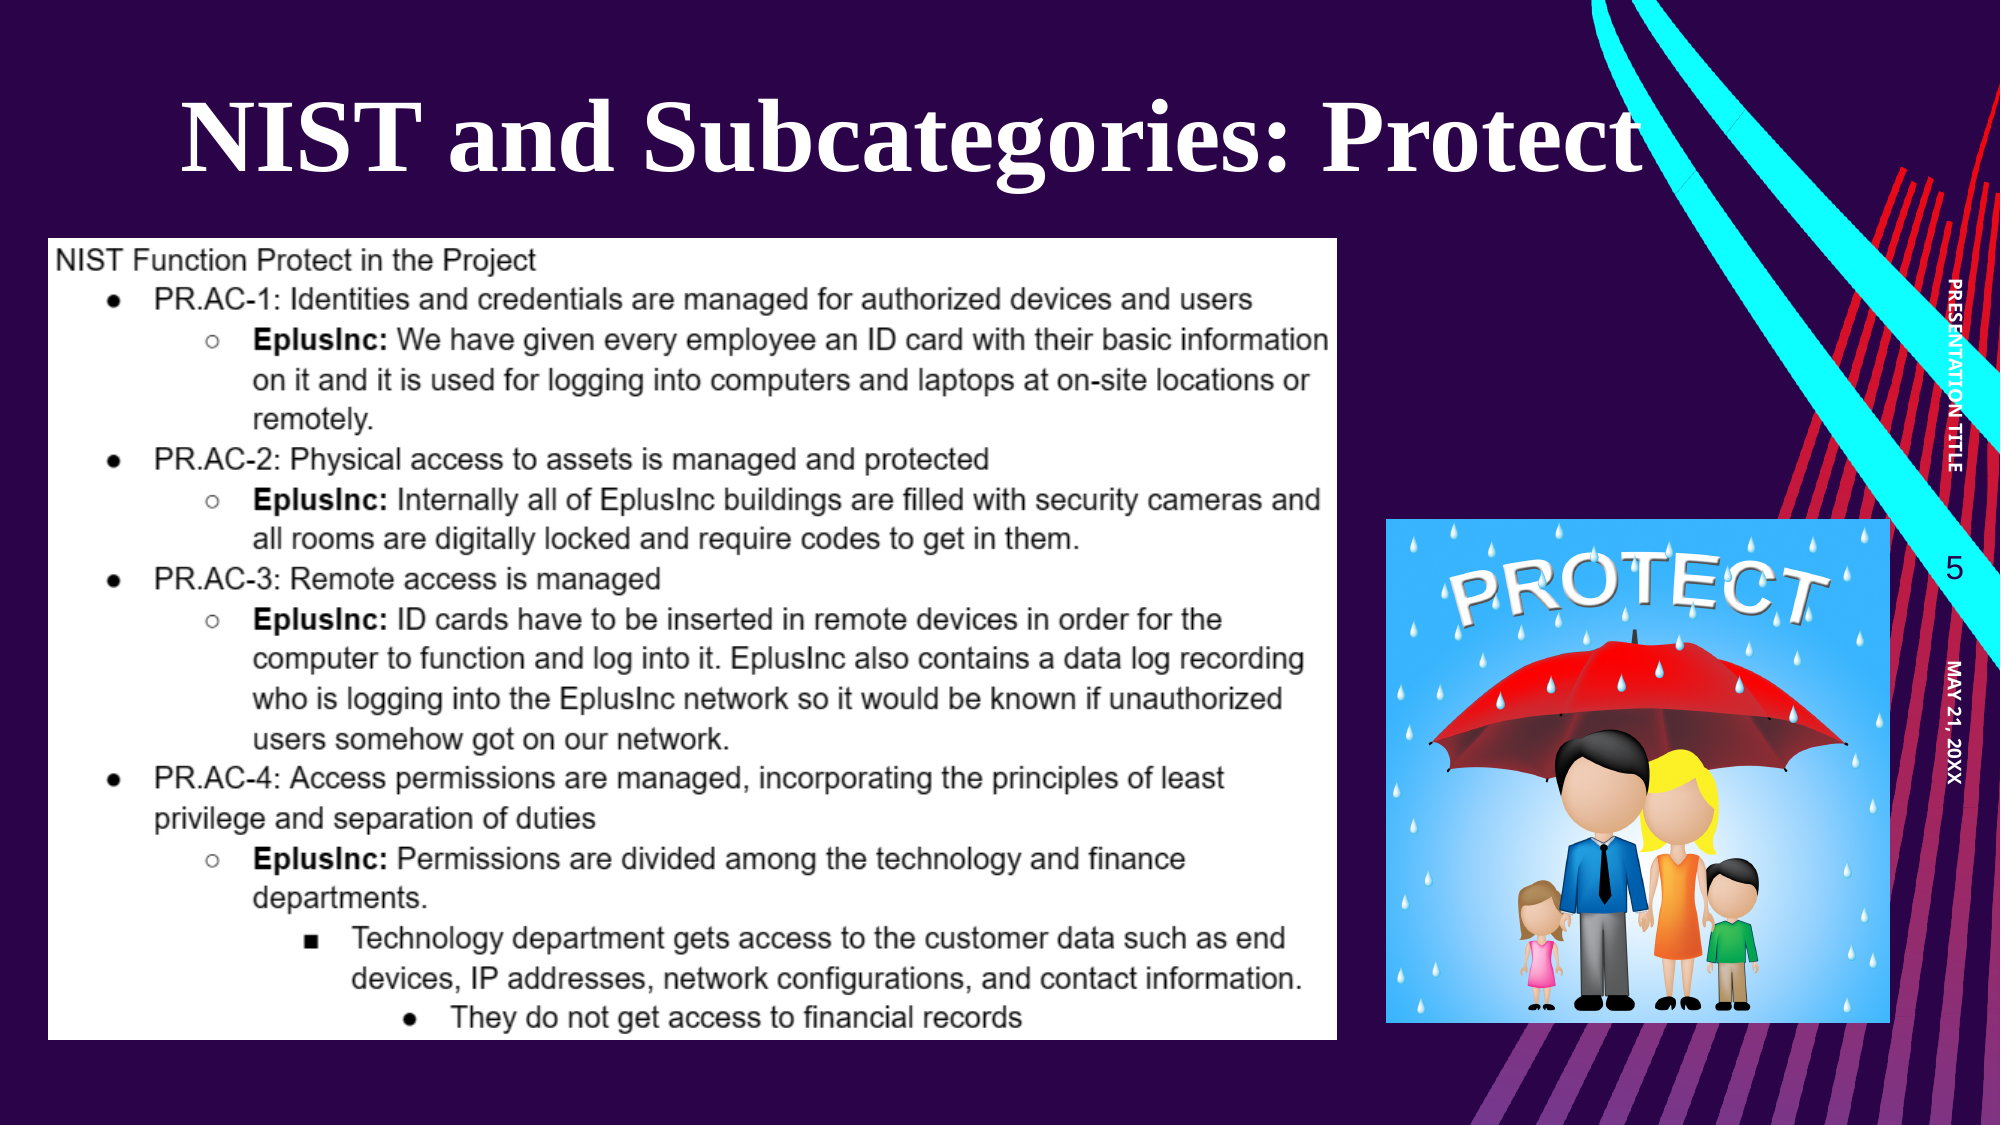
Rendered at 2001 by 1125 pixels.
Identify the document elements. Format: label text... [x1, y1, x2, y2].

title NIST and Subcategories: Protect [165, 74, 1691, 291]
footer PRESENTATION TITLE [1926, 33, 1987, 489]
picture [0, 0, 2000, 1125]
slide_number ‹#› [1892, 519, 1980, 615]
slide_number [1925, 645, 1986, 1080]
